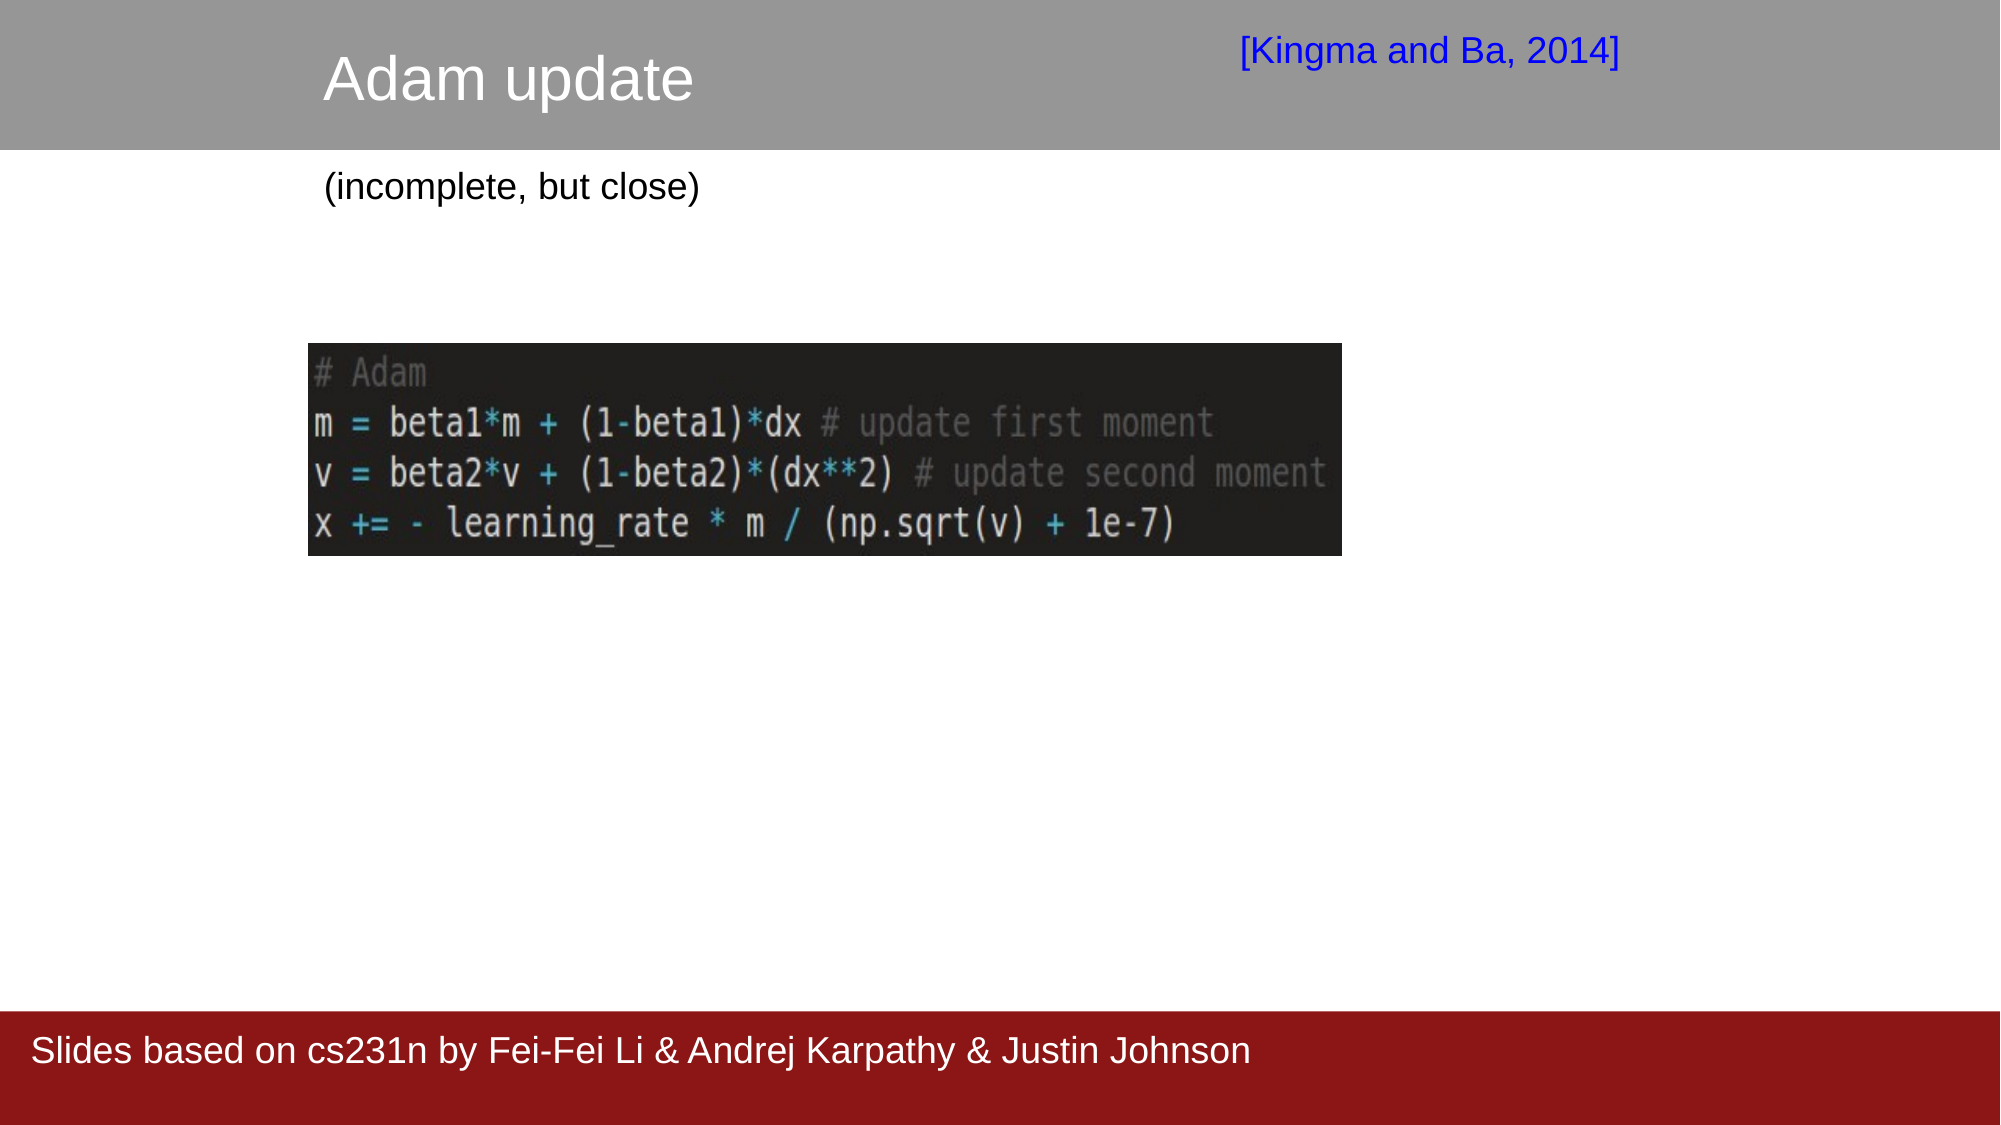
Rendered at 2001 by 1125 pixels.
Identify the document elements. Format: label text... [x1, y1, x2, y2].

text_box (incomplete, but close) [308, 147, 986, 242]
text_box Adam update [308, 23, 1232, 105]
text_box [Kingma and Ba, 2014] [1224, 10, 1750, 98]
picture [308, 343, 1342, 557]
